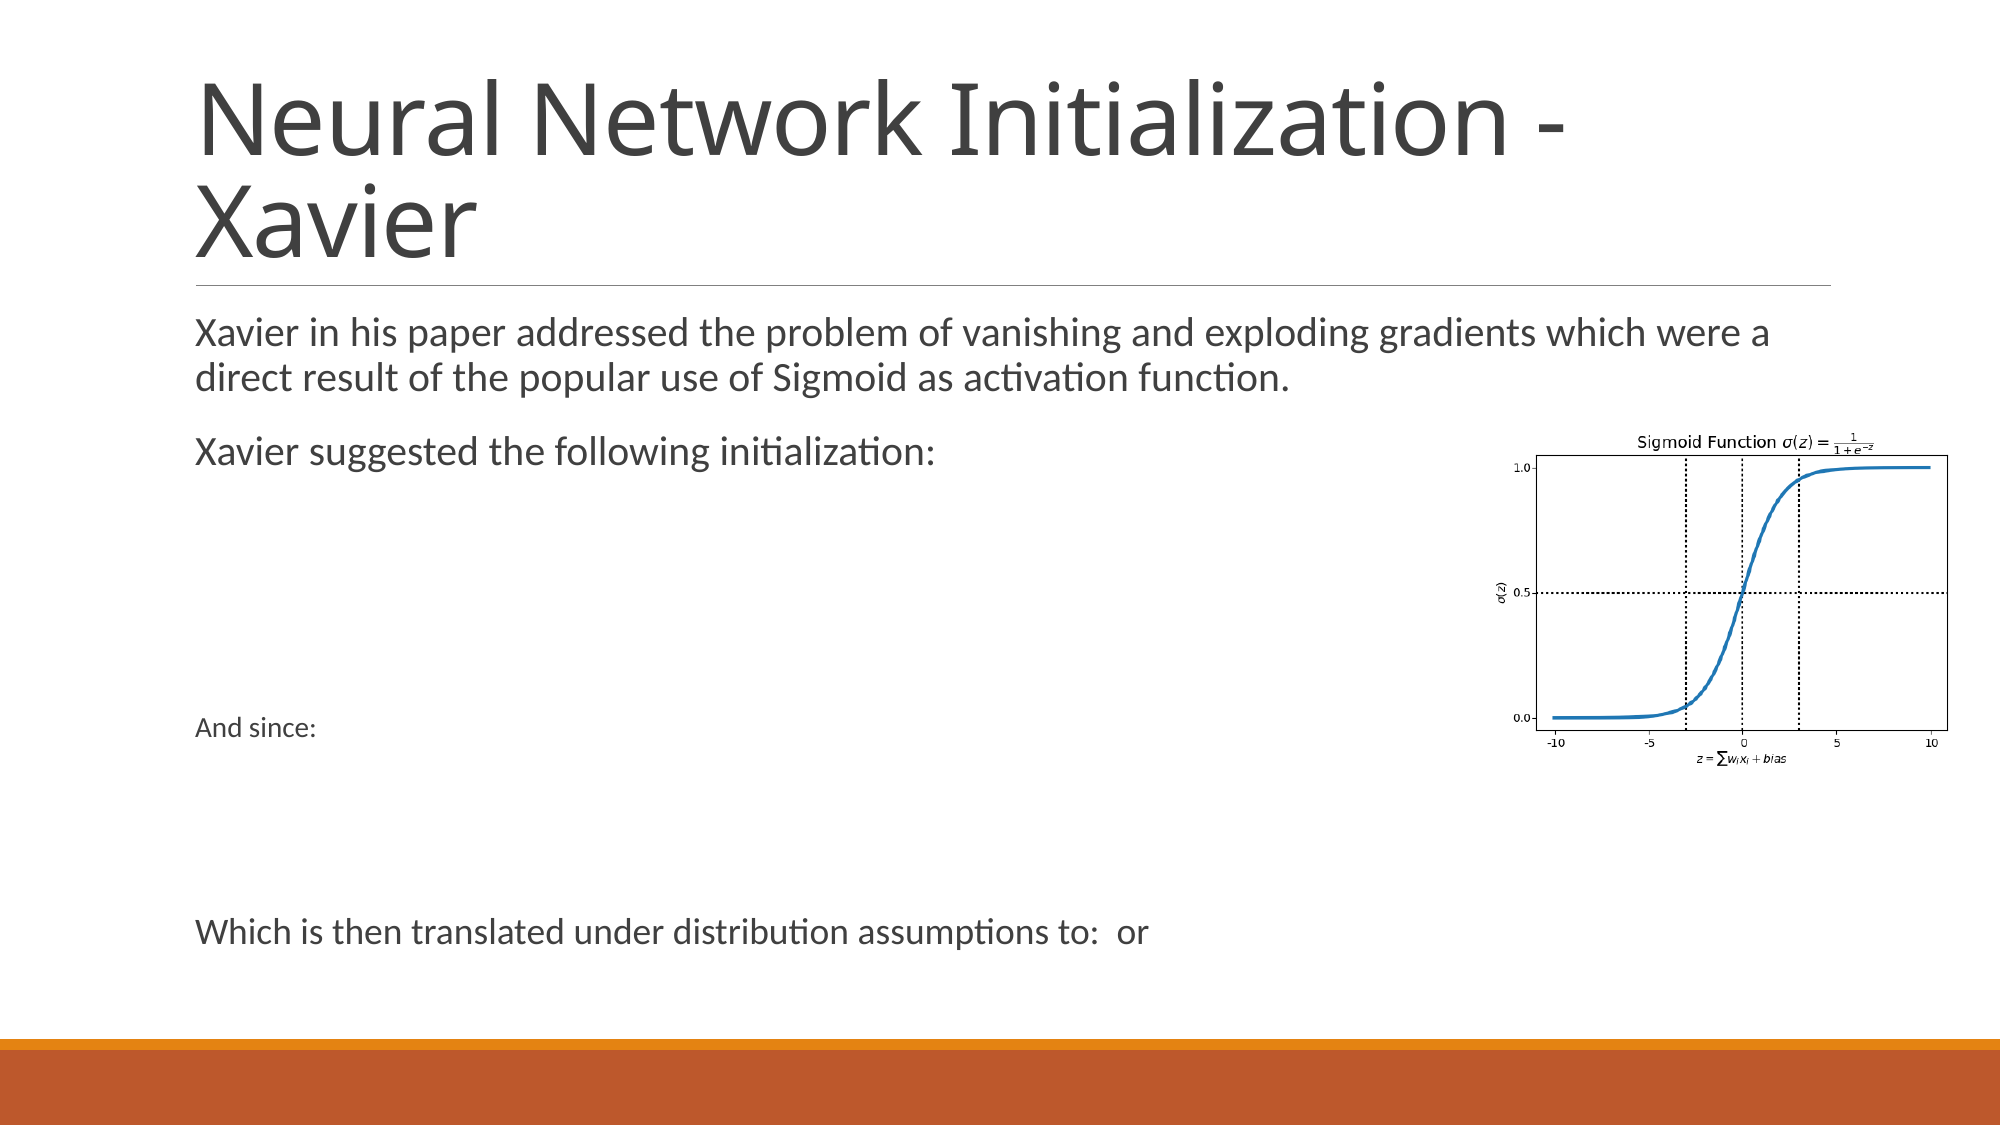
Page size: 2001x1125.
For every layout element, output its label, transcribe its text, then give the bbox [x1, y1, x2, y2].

title Neural Network Initialization - Xavier [180, 47, 1830, 285]
picture [1469, 375, 2000, 774]
